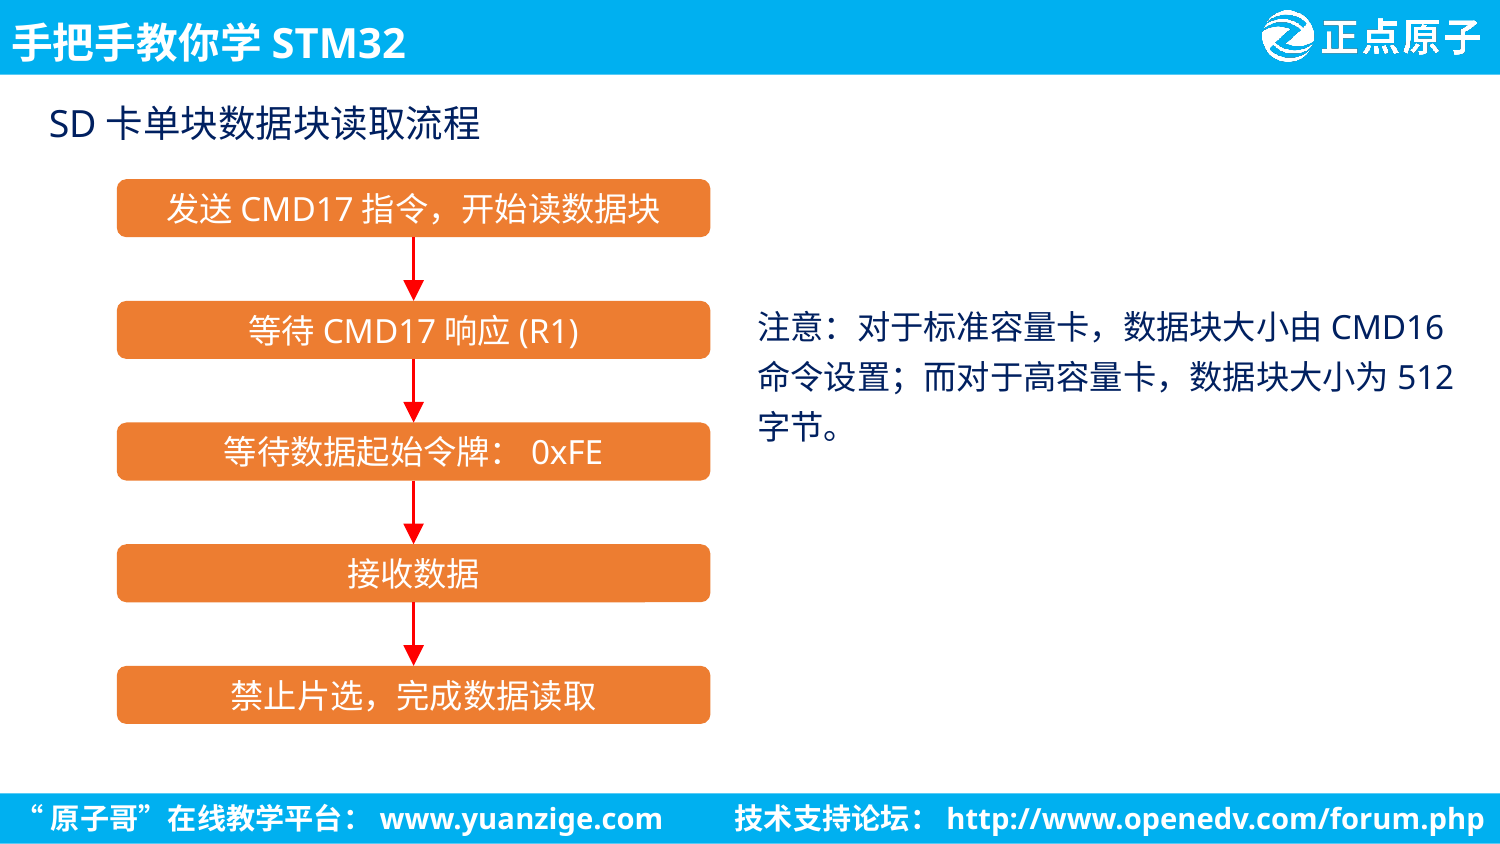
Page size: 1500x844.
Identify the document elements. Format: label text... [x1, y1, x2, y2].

text_box 接收数据 [115, 543, 712, 604]
text_box 发送CMD17指令，开始读数据块 [115, 178, 712, 239]
picture [1431, 45, 1438, 51]
text_box 注意：对于标准容量卡，数据块大小由CMD16命令设置；而对于高容量卡，数据块大小为512字节。 [750, 292, 1491, 450]
text_box 技术支持论坛：http://www.openedv.com/forum.php [560, 793, 1500, 843]
text_box 禁止片选，完成数据读取 [115, 664, 712, 725]
text_box 等待CMD17响应(R1) [115, 299, 712, 360]
text_box 手把手教你学STM32 [0, 0, 967, 75]
text_box SD卡单块数据块读取流程 [41, 96, 584, 149]
text_box 等待数据起始令牌：0xFE [115, 421, 712, 482]
picture [1368, 19, 1396, 42]
picture [1276, 45, 1301, 53]
picture [1391, 46, 1397, 53]
picture [1273, 11, 1314, 45]
picture [1263, 27, 1301, 61]
picture [1412, 45, 1418, 52]
picture [1446, 21, 1479, 54]
picture [1323, 21, 1357, 53]
text_box [0, 0, 1500, 76]
picture [1405, 21, 1438, 54]
text_box “原子哥”在线教学平台：www.yuanzige.com [0, 793, 560, 843]
